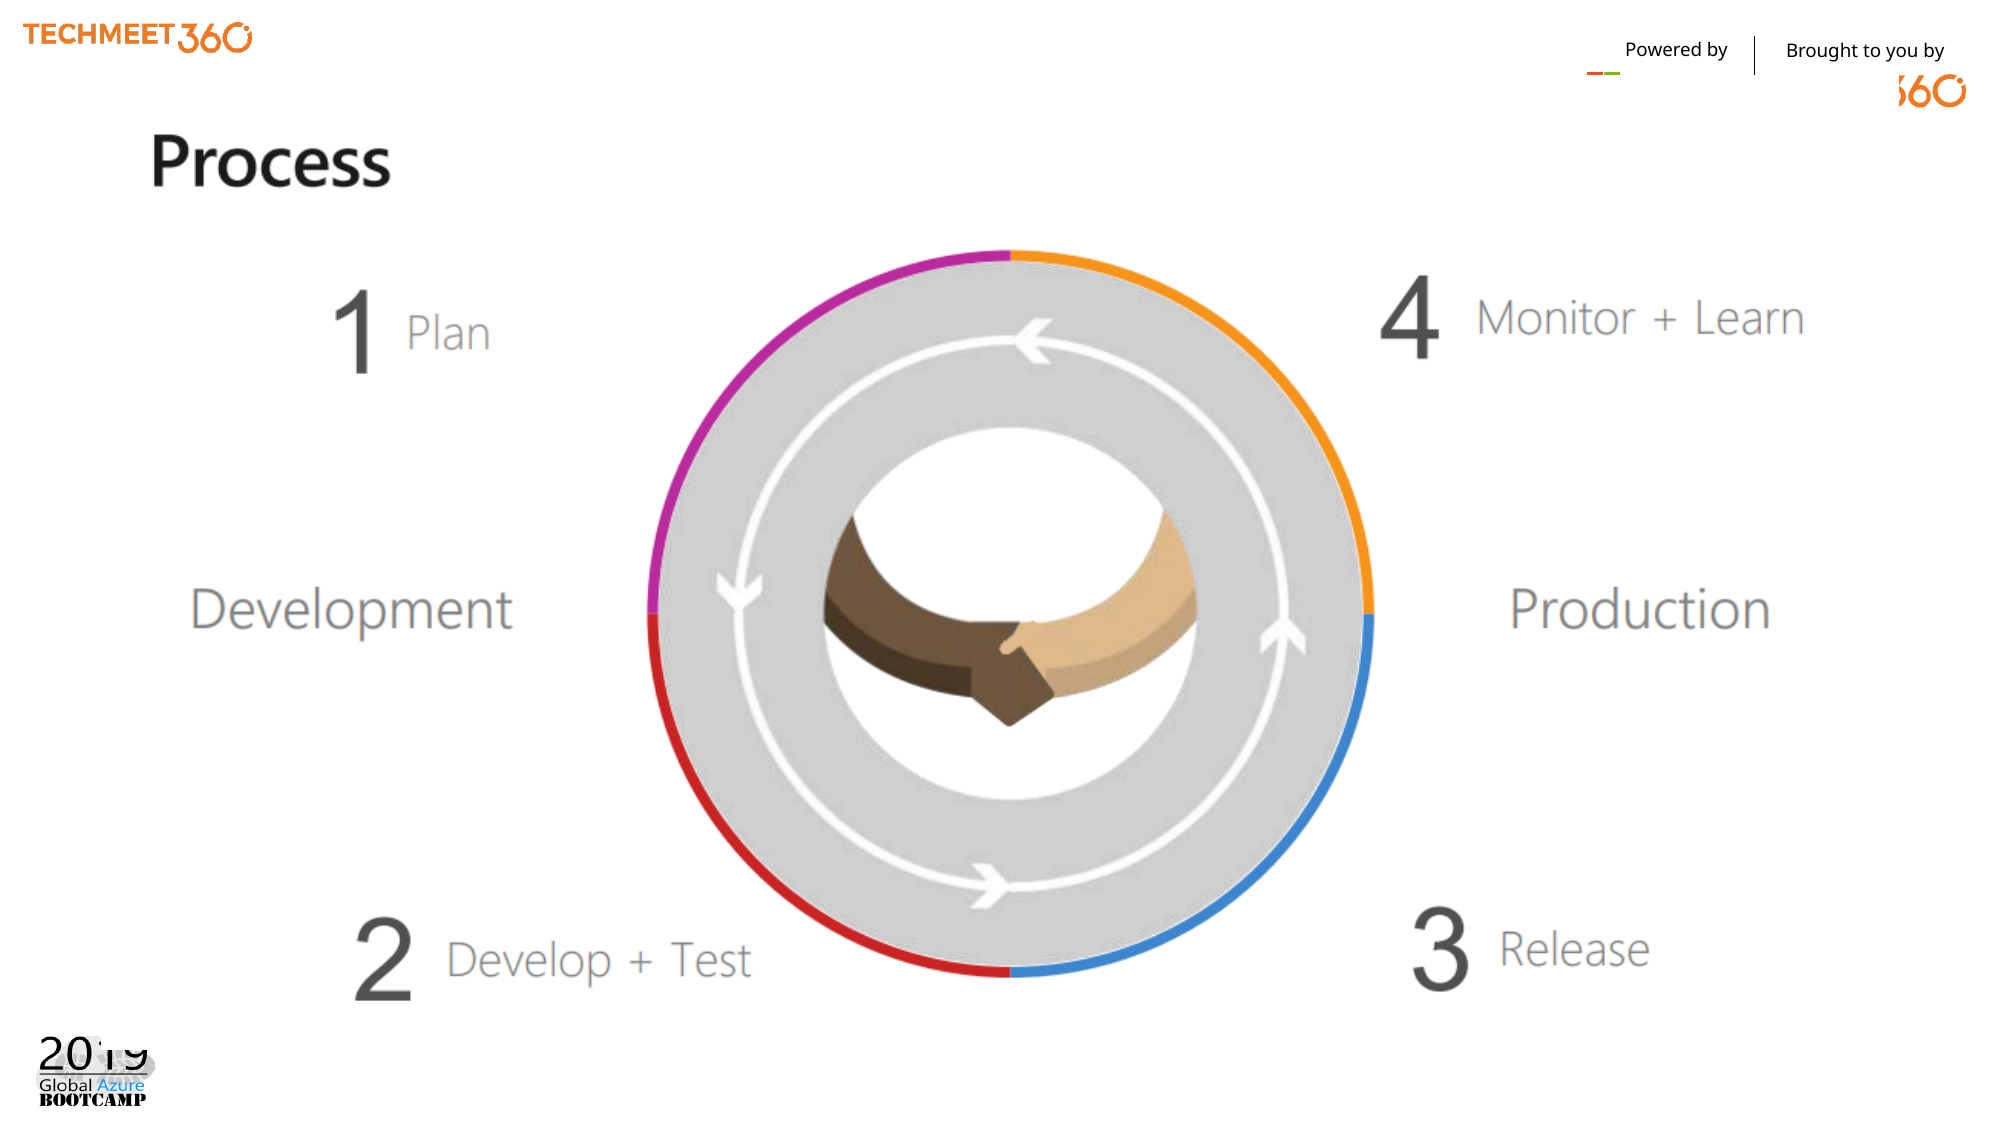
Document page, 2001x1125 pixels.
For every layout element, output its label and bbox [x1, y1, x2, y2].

picture [36, 72, 1966, 1114]
picture [23, 22, 252, 53]
